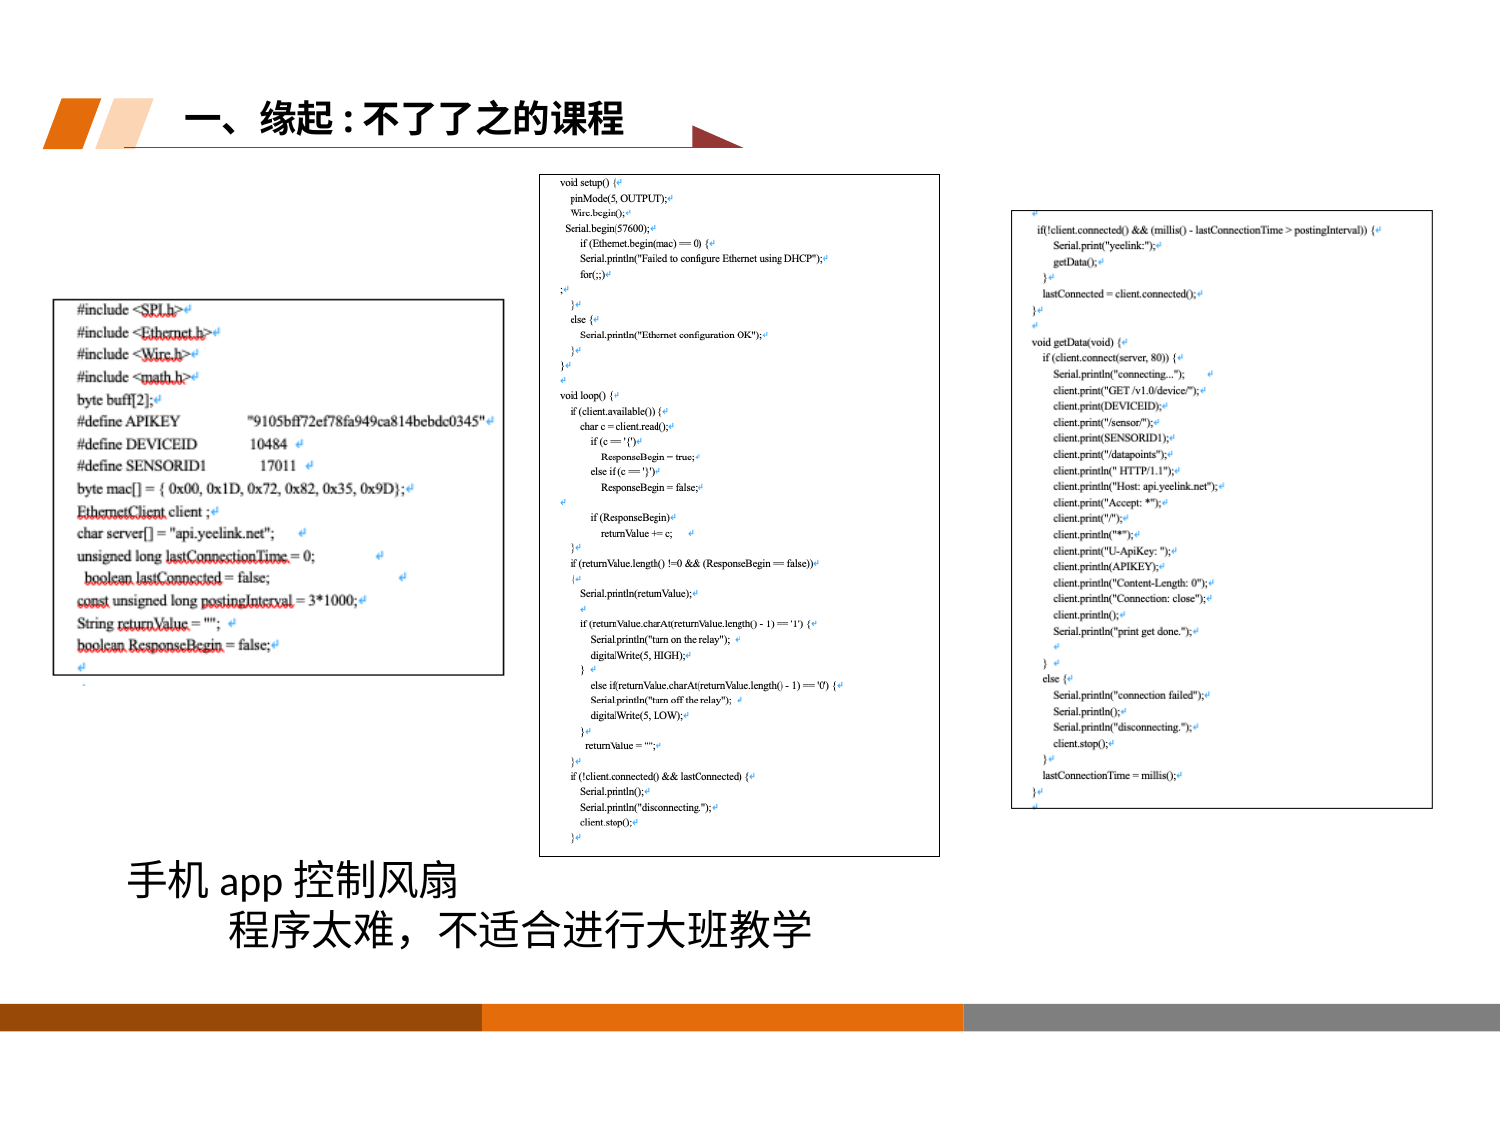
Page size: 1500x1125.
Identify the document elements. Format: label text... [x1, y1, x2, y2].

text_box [124, 125, 744, 148]
text_box 手机app控制风扇 程序太难，不适合进行大班教学 [111, 846, 828, 962]
text_box 一、缘起:不了了之的课程 [169, 87, 735, 123]
picture [1009, 207, 1438, 813]
text_box [42, 98, 102, 150]
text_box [0, 1003, 1500, 1032]
picture [531, 172, 948, 866]
picture [40, 292, 526, 686]
text_box [95, 98, 154, 150]
